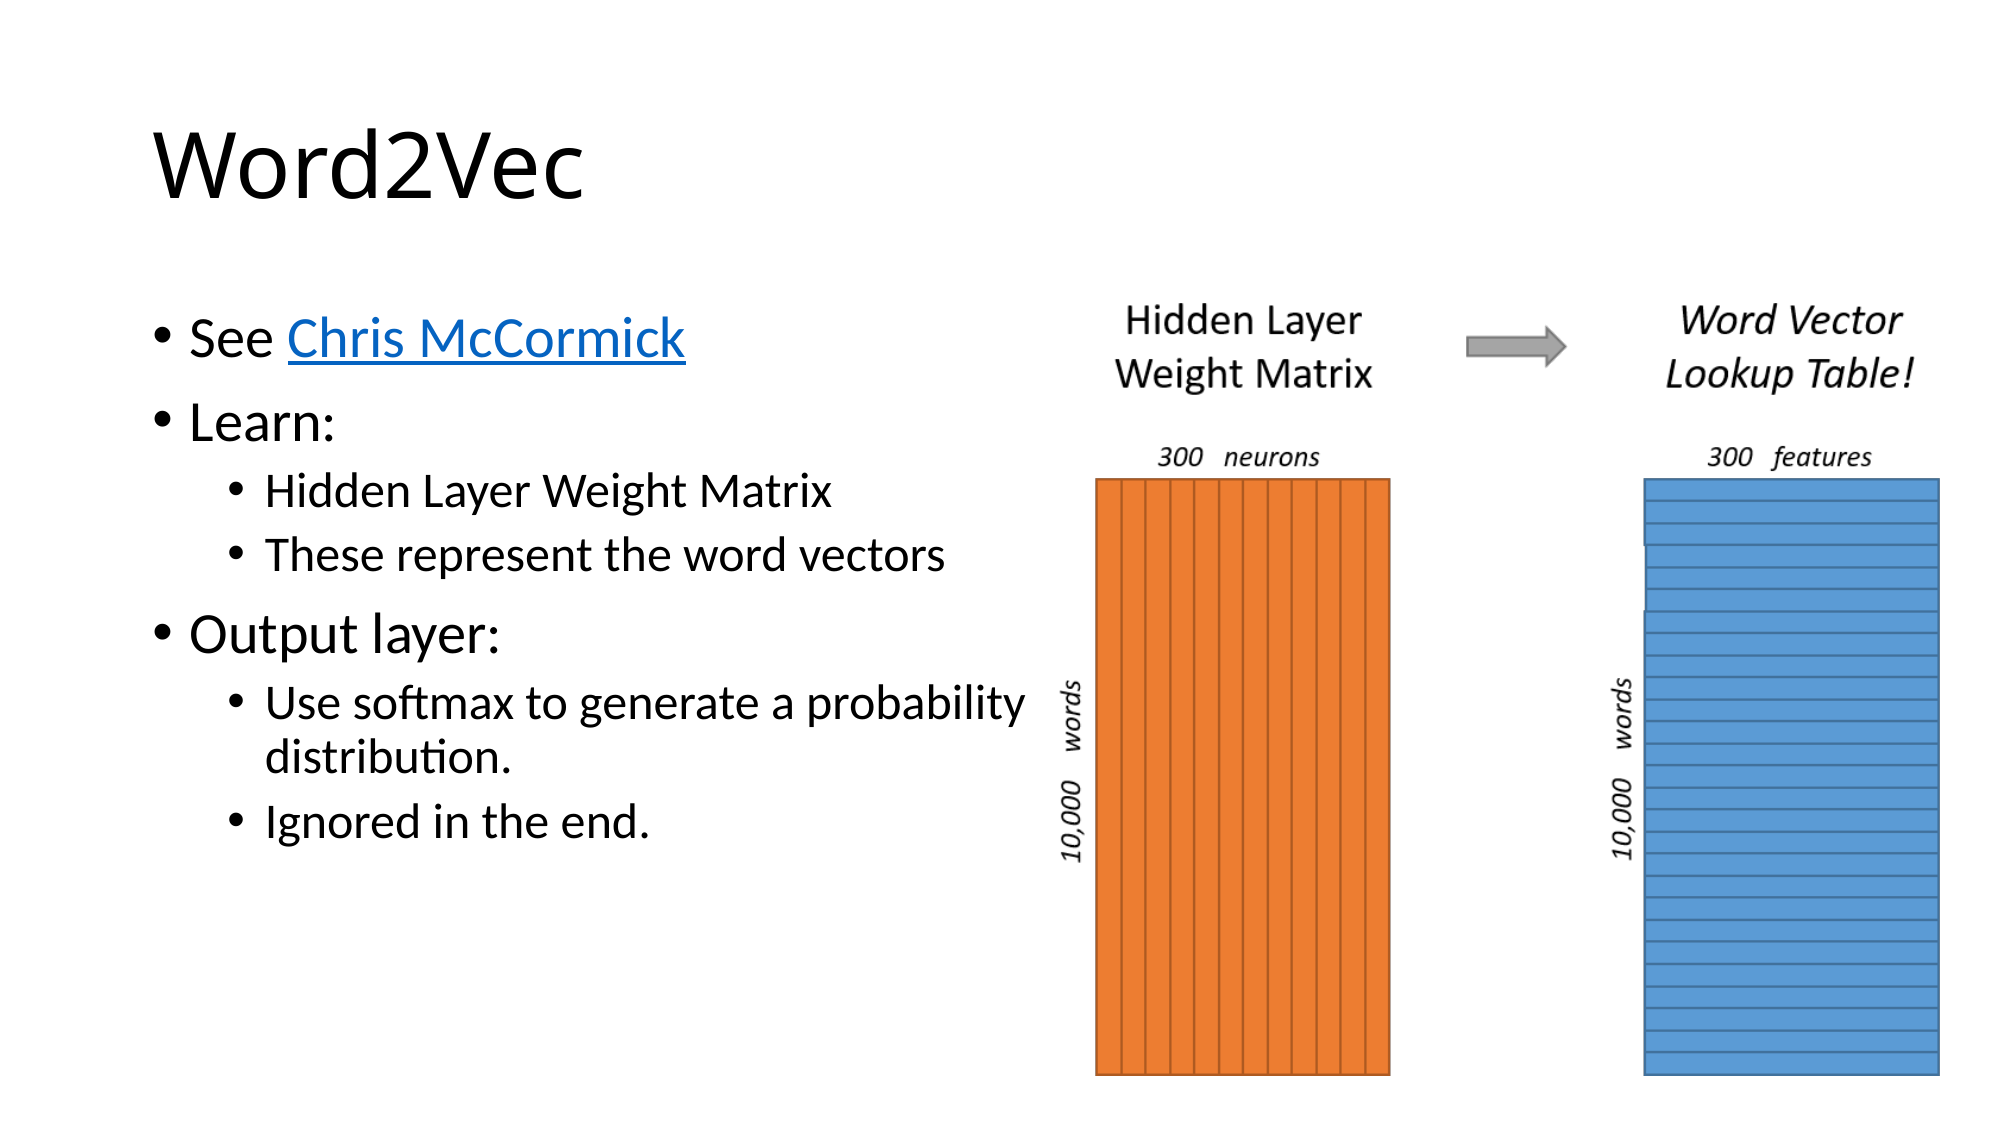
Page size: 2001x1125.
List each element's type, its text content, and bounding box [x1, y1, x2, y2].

picture [1042, 277, 1972, 1076]
list See Chris McCormick Learn: Hidden Layer Weight Matrix These represent the word vectors Output layer: Use softmax to generate a probability distribution. Ignored in the end. [137, 299, 1042, 1014]
title Word2Vec [137, 59, 1863, 278]
